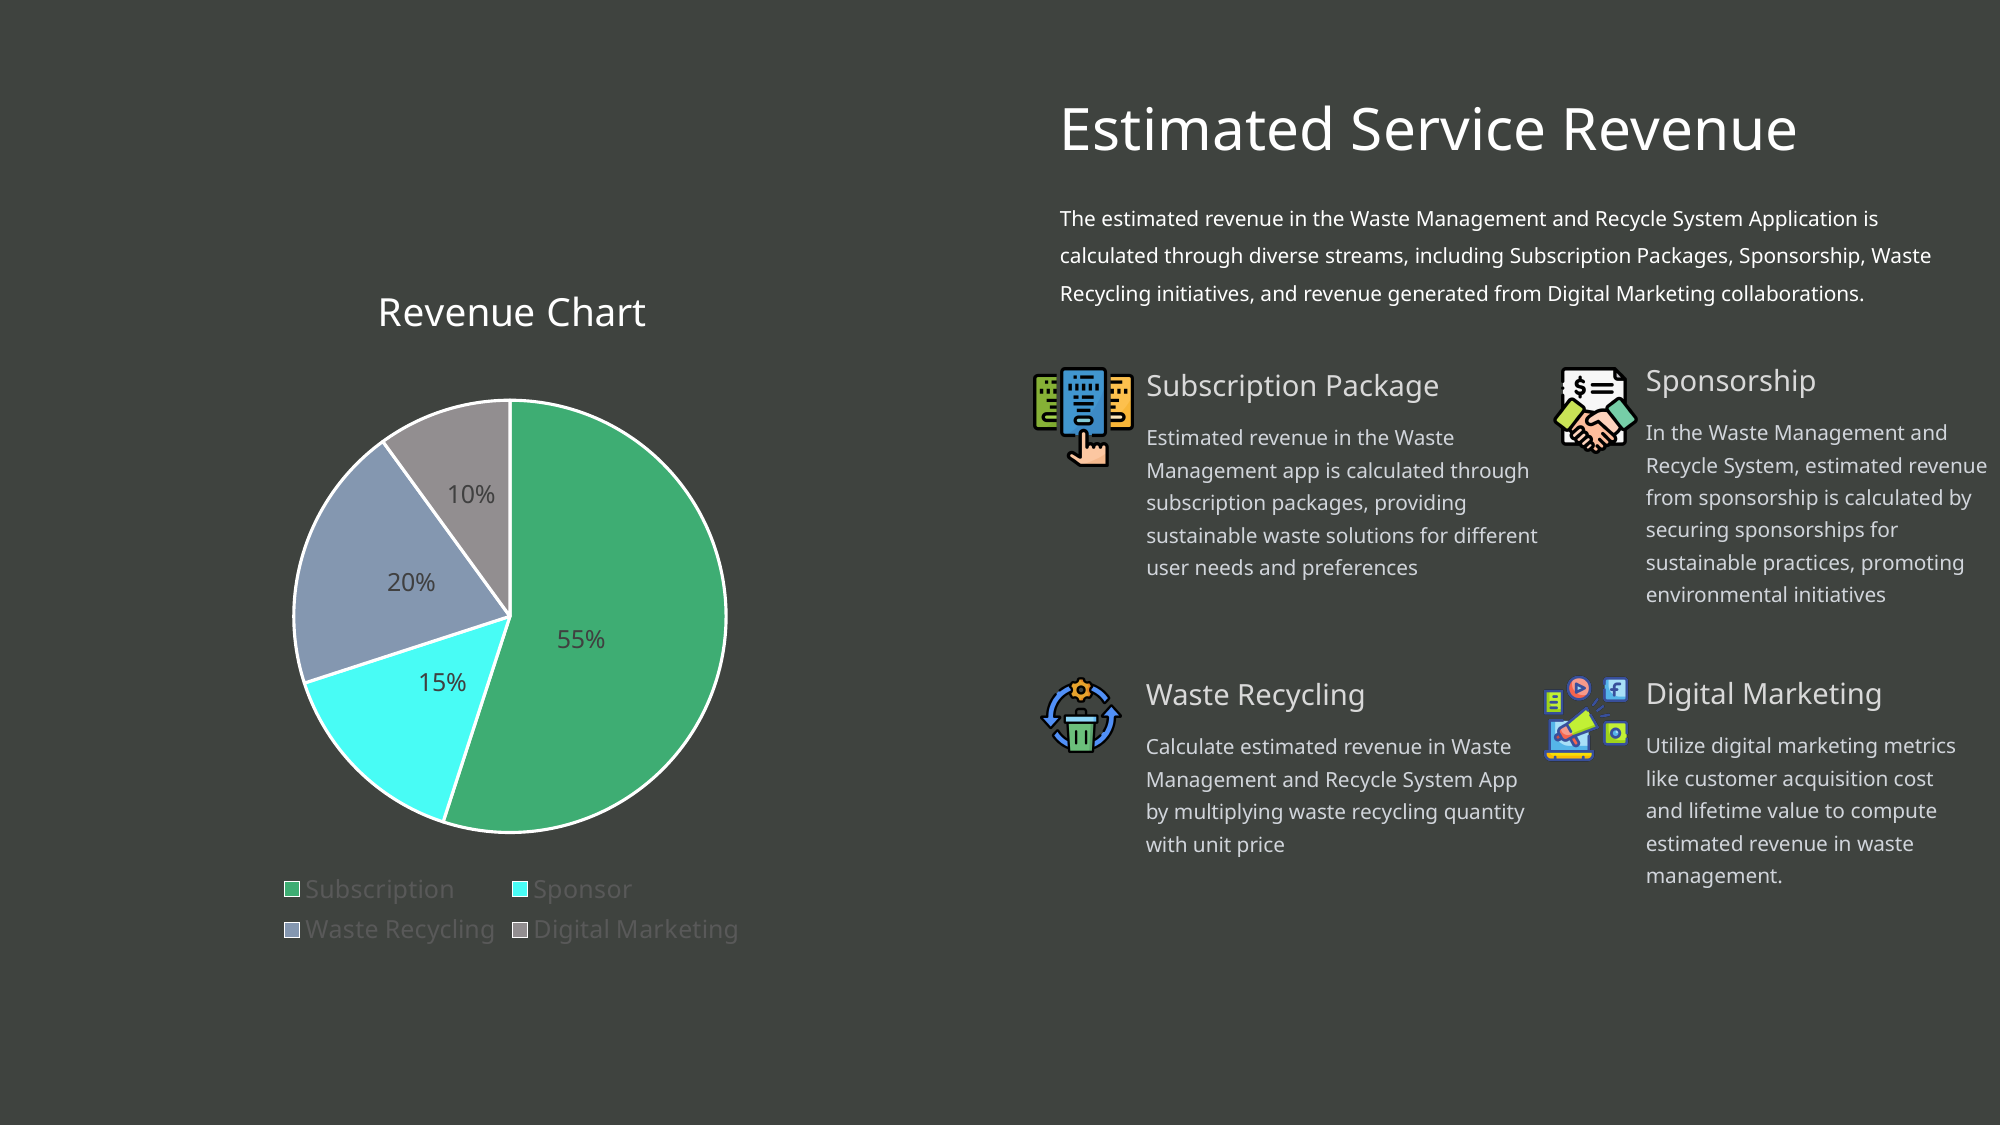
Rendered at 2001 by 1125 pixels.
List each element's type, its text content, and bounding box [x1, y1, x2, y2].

list Estimated Service Revenue [1060, 84, 1851, 173]
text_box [1033, 366, 1542, 579]
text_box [1552, 361, 1993, 574]
chart [31, 250, 993, 953]
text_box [1541, 674, 1969, 855]
list The estimated revenue in the Waste Management and Recycle System Application is calculated through diverse streams, including Subscription Packages, Sponsorship, Waste Recycling initiatives, and revenue generated from Digital Marketing collaborations. [1060, 185, 1934, 273]
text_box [1040, 674, 1527, 856]
